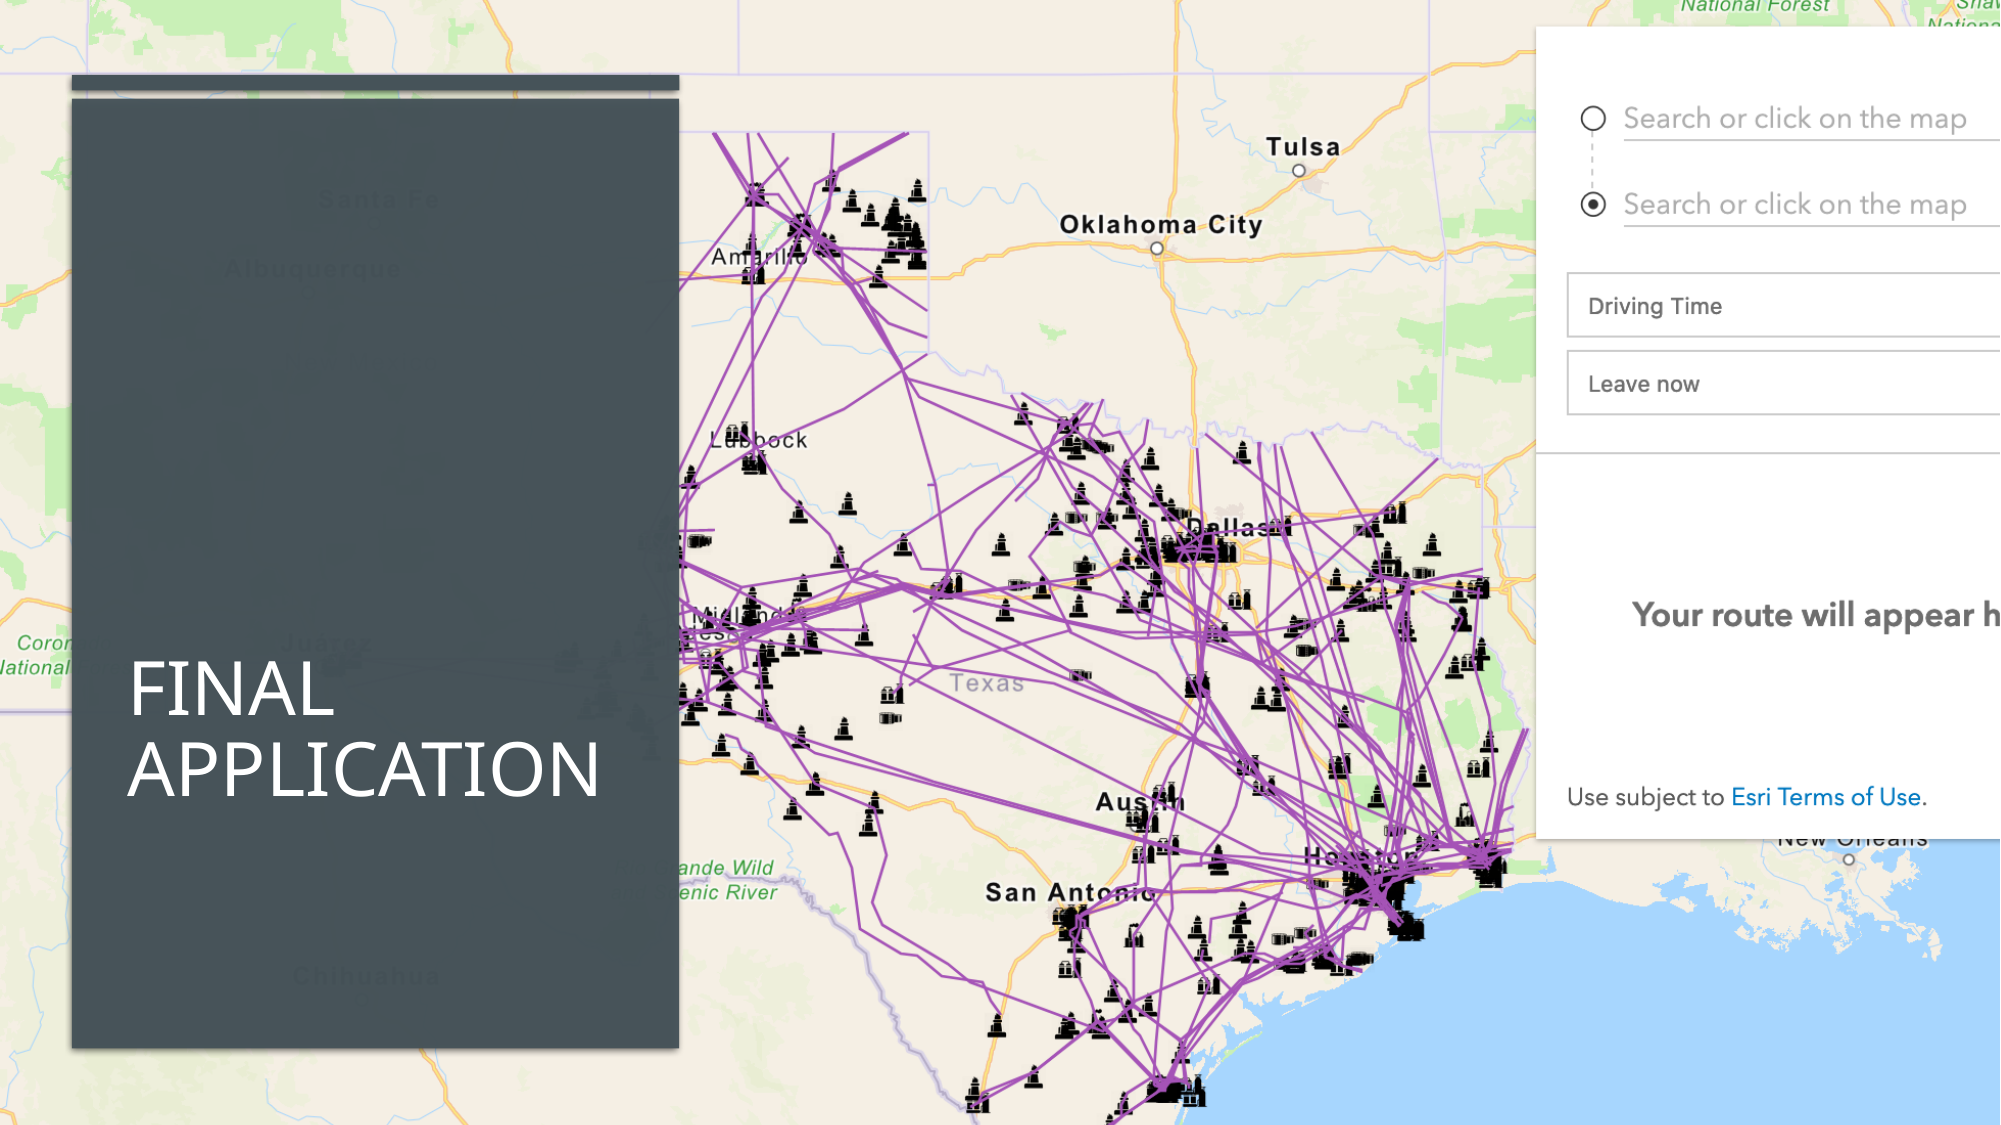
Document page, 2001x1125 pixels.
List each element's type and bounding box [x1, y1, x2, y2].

list [0, 0, 2000, 1125]
